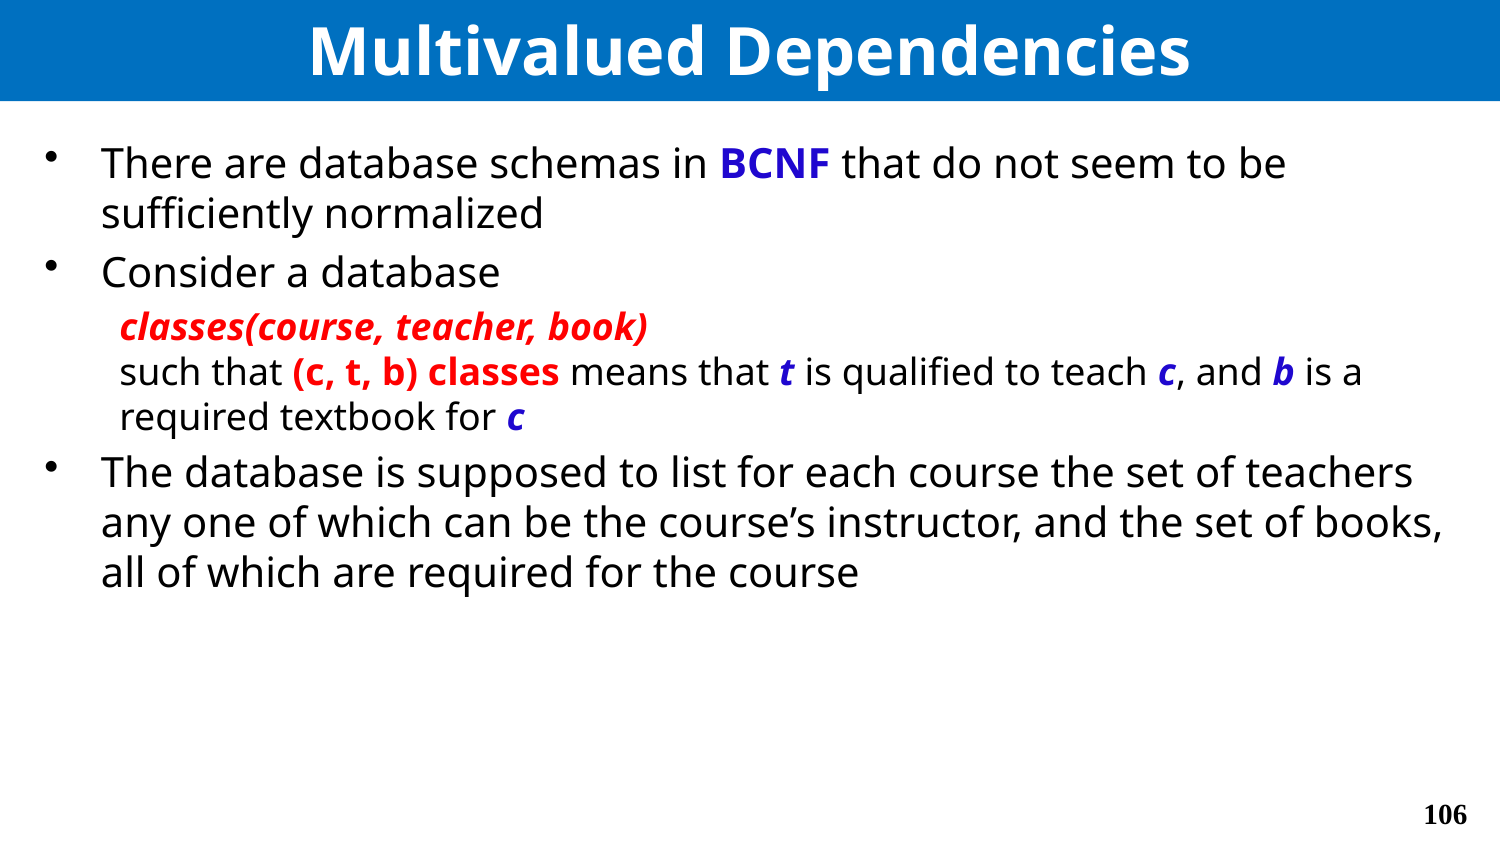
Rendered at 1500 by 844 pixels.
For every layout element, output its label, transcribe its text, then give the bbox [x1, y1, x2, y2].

title Multivalued Dependencies [0, 0, 1500, 102]
